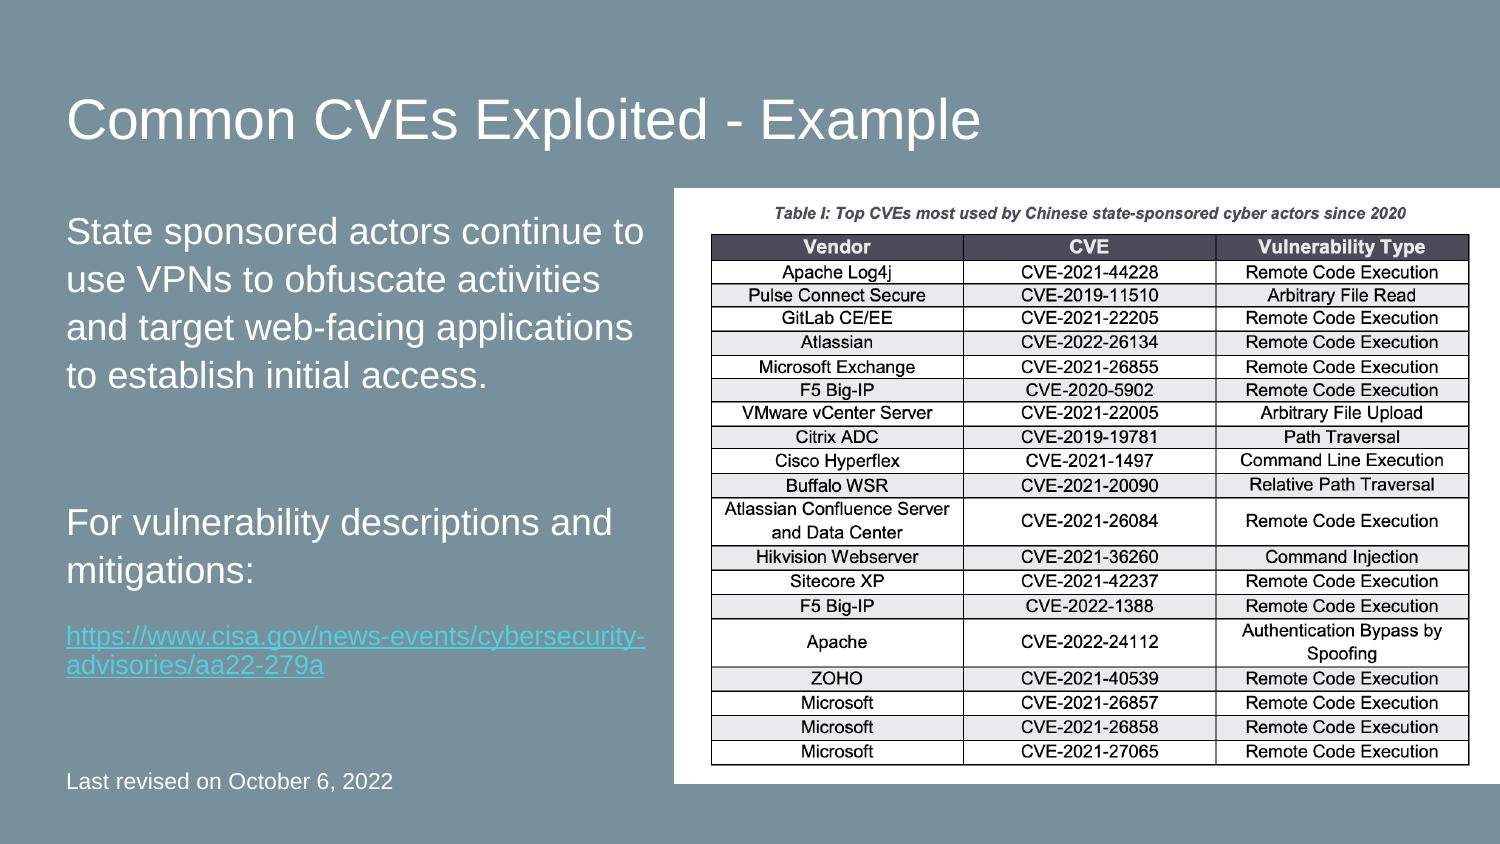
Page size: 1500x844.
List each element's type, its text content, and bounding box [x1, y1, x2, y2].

title Common CVEs Exploited - Example [51, 72, 1449, 167]
picture [673, 188, 1500, 785]
list State sponsored actors continue to use VPNs to obfuscate activities and target web-facing applications to establish initial access. For vulnerability descriptions and mitigations: https://www.cisa.gov/news-events/cybersecurity-advisories/aa22-279a Last revised on October 6, 2022 [51, 189, 661, 784]
